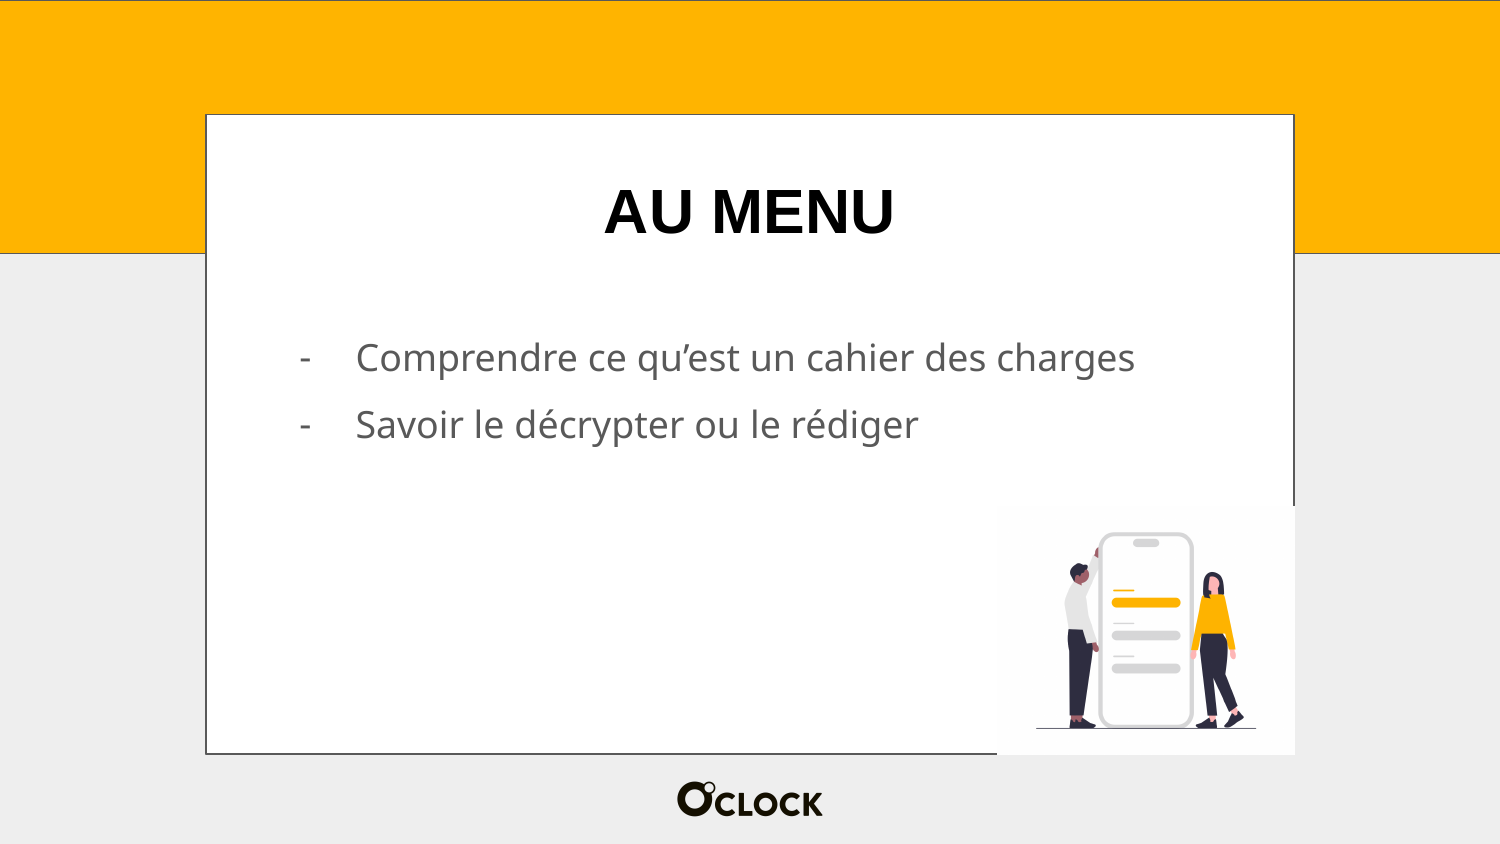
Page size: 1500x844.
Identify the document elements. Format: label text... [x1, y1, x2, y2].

text_box [205, 114, 1295, 755]
picture [670, 754, 830, 844]
text_box [0, 0, 1500, 254]
picture [997, 506, 1295, 755]
text_box AU MENU [392, 156, 1108, 262]
text_box Comprendre ce qu’est un cahier des charges Savoir le décrypter ou le rédiger [265, 295, 1235, 461]
